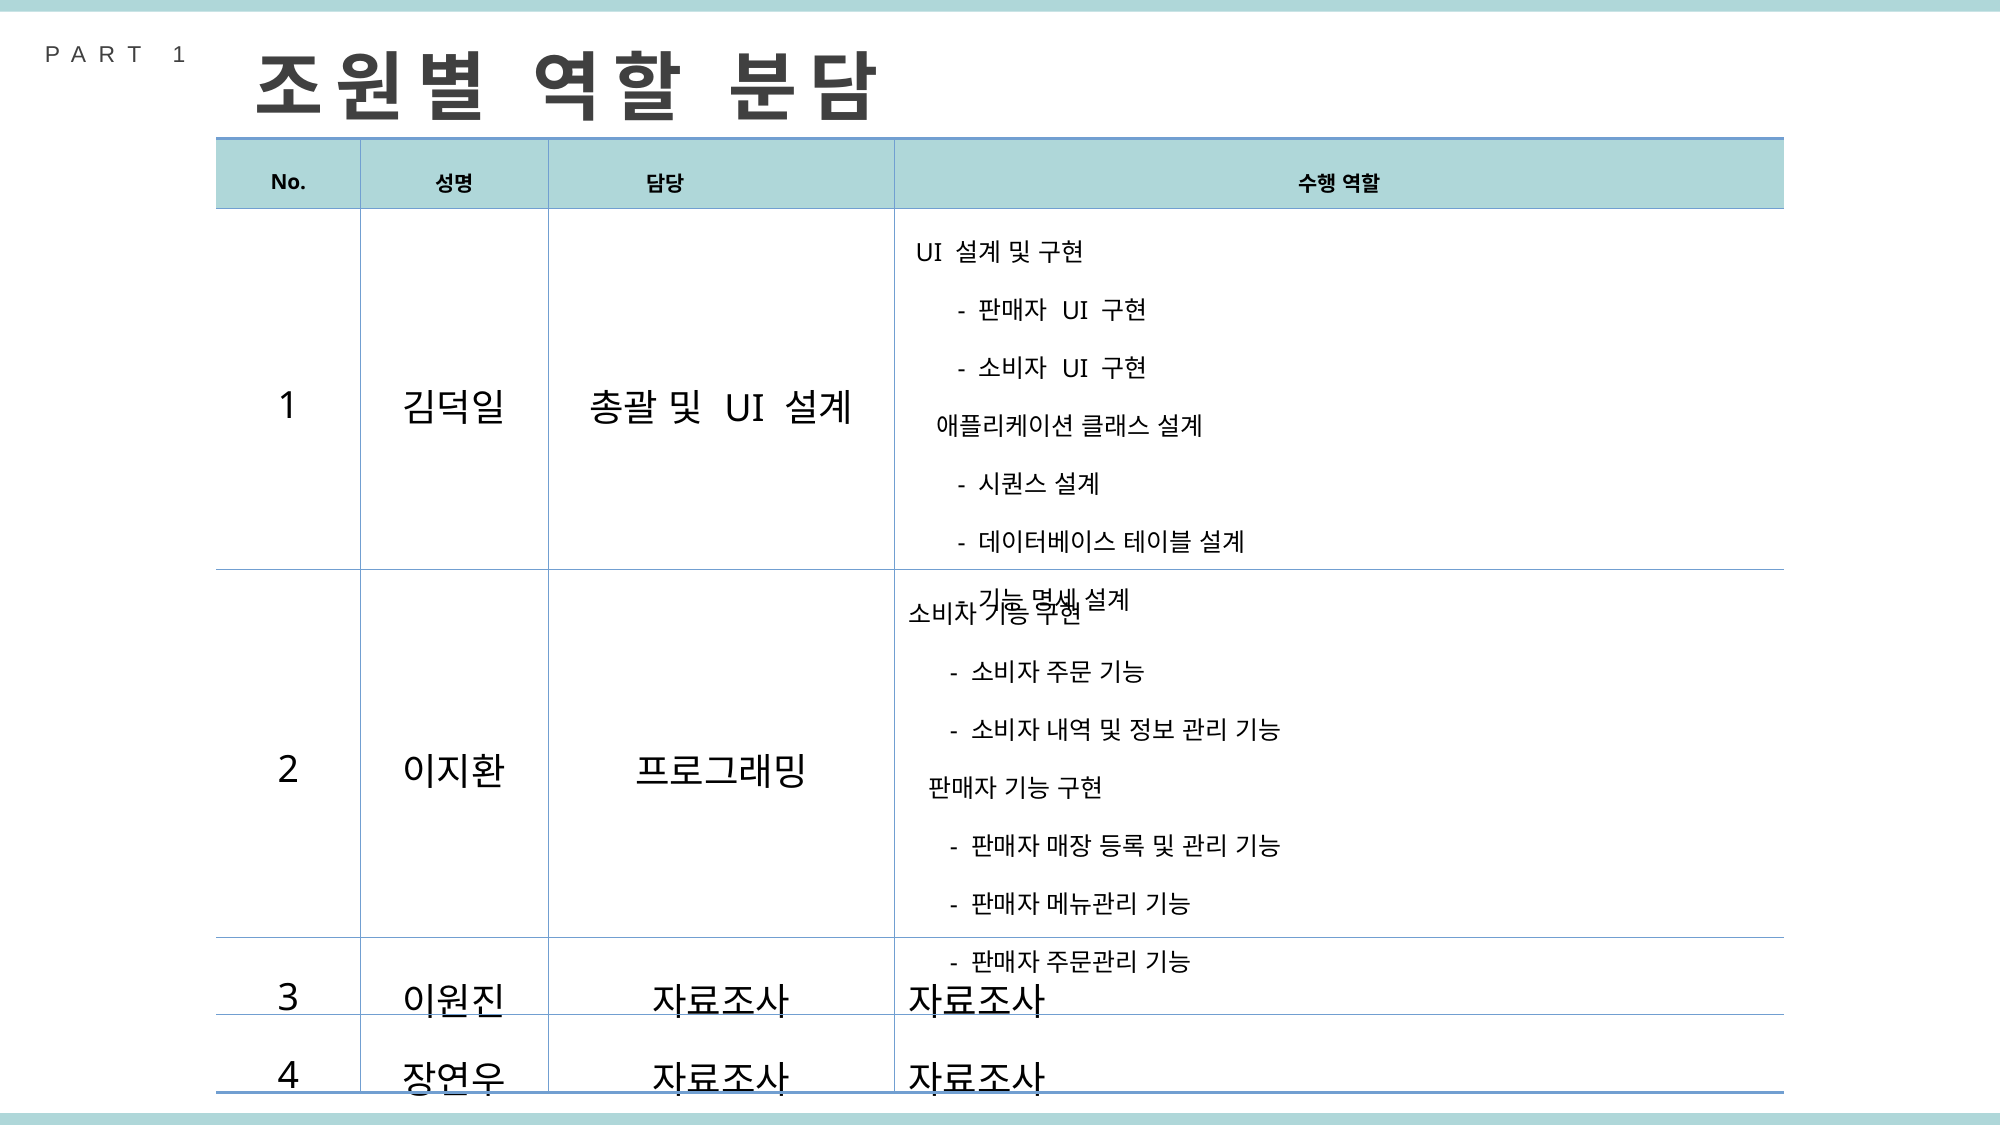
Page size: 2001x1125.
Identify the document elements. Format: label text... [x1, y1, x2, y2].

table_cell 자료조사 [895, 938, 1784, 1014]
table_cell 장연우 [361, 1015, 548, 1091]
table_cell UI 설계 및 구현 - 판매자 UI 구현 - 소비자 UI 구현 애플리케이션 클래스 설계 - 시퀀스 설계 - 데이터베이스 테이블 설계 - 기능 명세 설계 [895, 209, 1784, 569]
table_cell 총괄 및 UI 설계 [549, 209, 894, 569]
text_box [0, 1112, 2000, 1125]
text_box 조원별 역할 분담 [239, 32, 895, 137]
table_cell 프로그래밍 [549, 570, 894, 937]
table_header 담당 [549, 140, 894, 208]
text_box [0, 0, 2000, 13]
table_cell 1 [216, 209, 360, 569]
table_cell 자료조사 [549, 1015, 894, 1091]
table_cell 소비자 기능 구현 - 소비자 주문 기능 - 소비자 내역 및 정보 관리 기능 판매자 기능 구현 - 판매자 매장 등록 및 관리 기능 - 판매자 메뉴관리 기능 - 판매자 주문관리 기능 [895, 570, 1784, 937]
table_header 성명 [361, 140, 548, 208]
table_cell 이지환 [361, 570, 548, 937]
table_cell 김덕일 [361, 209, 548, 569]
table_cell 자료조사 [895, 1015, 1784, 1091]
table_cell 4 [216, 1015, 360, 1091]
table_cell 3 [216, 938, 360, 1014]
table_header 수행 역할 [895, 140, 1784, 208]
table_cell 이원진 [361, 938, 548, 1014]
text_box PART 1 [30, 32, 201, 75]
table_cell 2 [216, 570, 360, 937]
table_cell 자료조사 [549, 938, 894, 1014]
table_header No. [216, 140, 360, 208]
